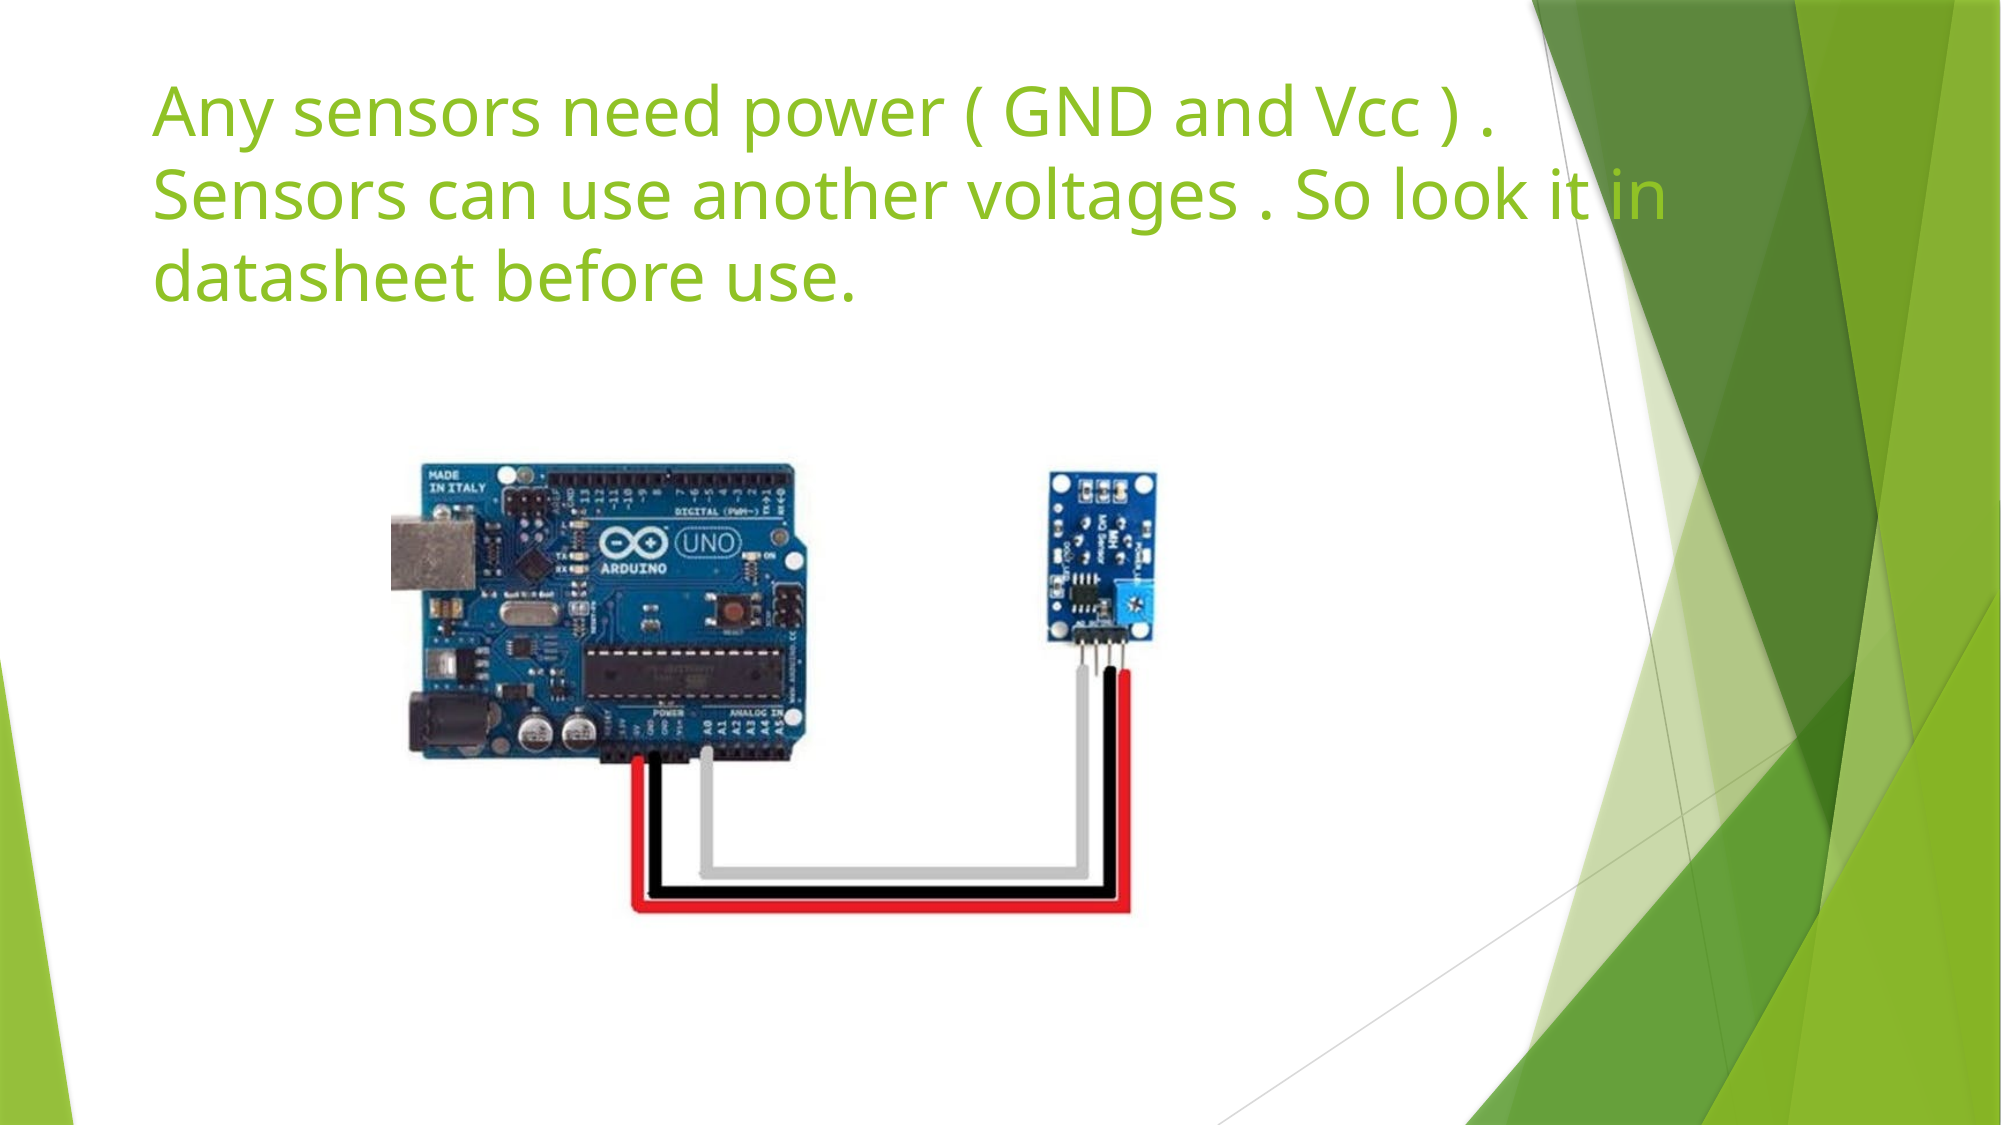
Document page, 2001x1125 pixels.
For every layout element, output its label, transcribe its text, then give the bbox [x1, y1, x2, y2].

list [391, 353, 1242, 992]
title Any sensors need power ( GND and Vcc ) . Sensors can use another voltages . So look it in datasheet before use. [137, 59, 1863, 324]
